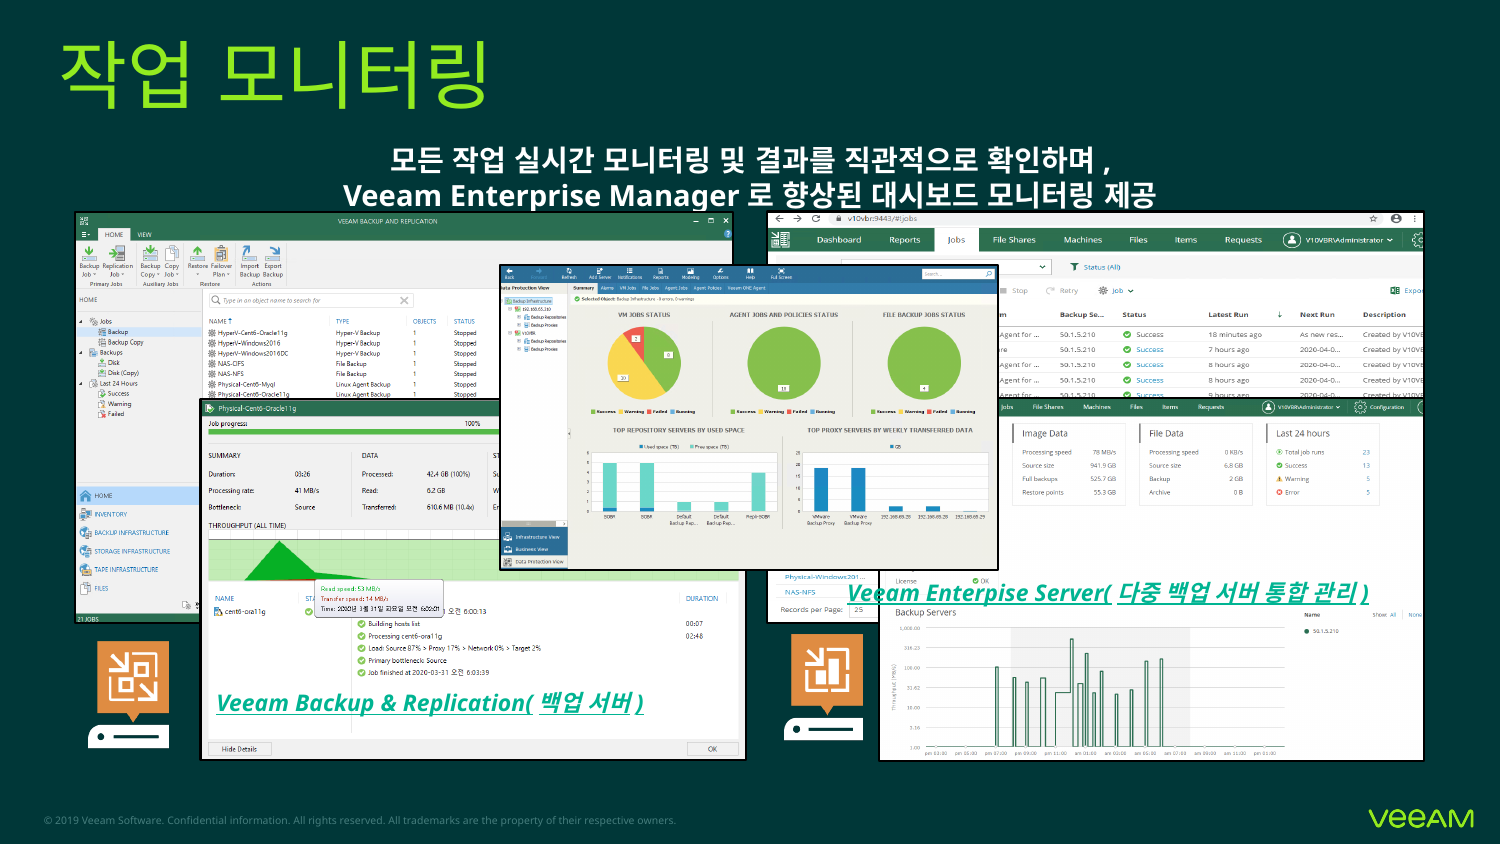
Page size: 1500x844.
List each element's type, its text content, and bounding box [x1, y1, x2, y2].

picture [784, 632, 864, 741]
picture [87, 640, 169, 749]
text_box 모든 작업 실시간 모니터링 및 결과를 직관적으로 확인하며, Veeam Enterprise Manager로 향상된 대시보드 모니터링 제공 [75, 140, 1426, 213]
title 작업 모니터링 [59, 28, 1432, 119]
picture [1368, 809, 1474, 828]
picture [75, 212, 1424, 761]
